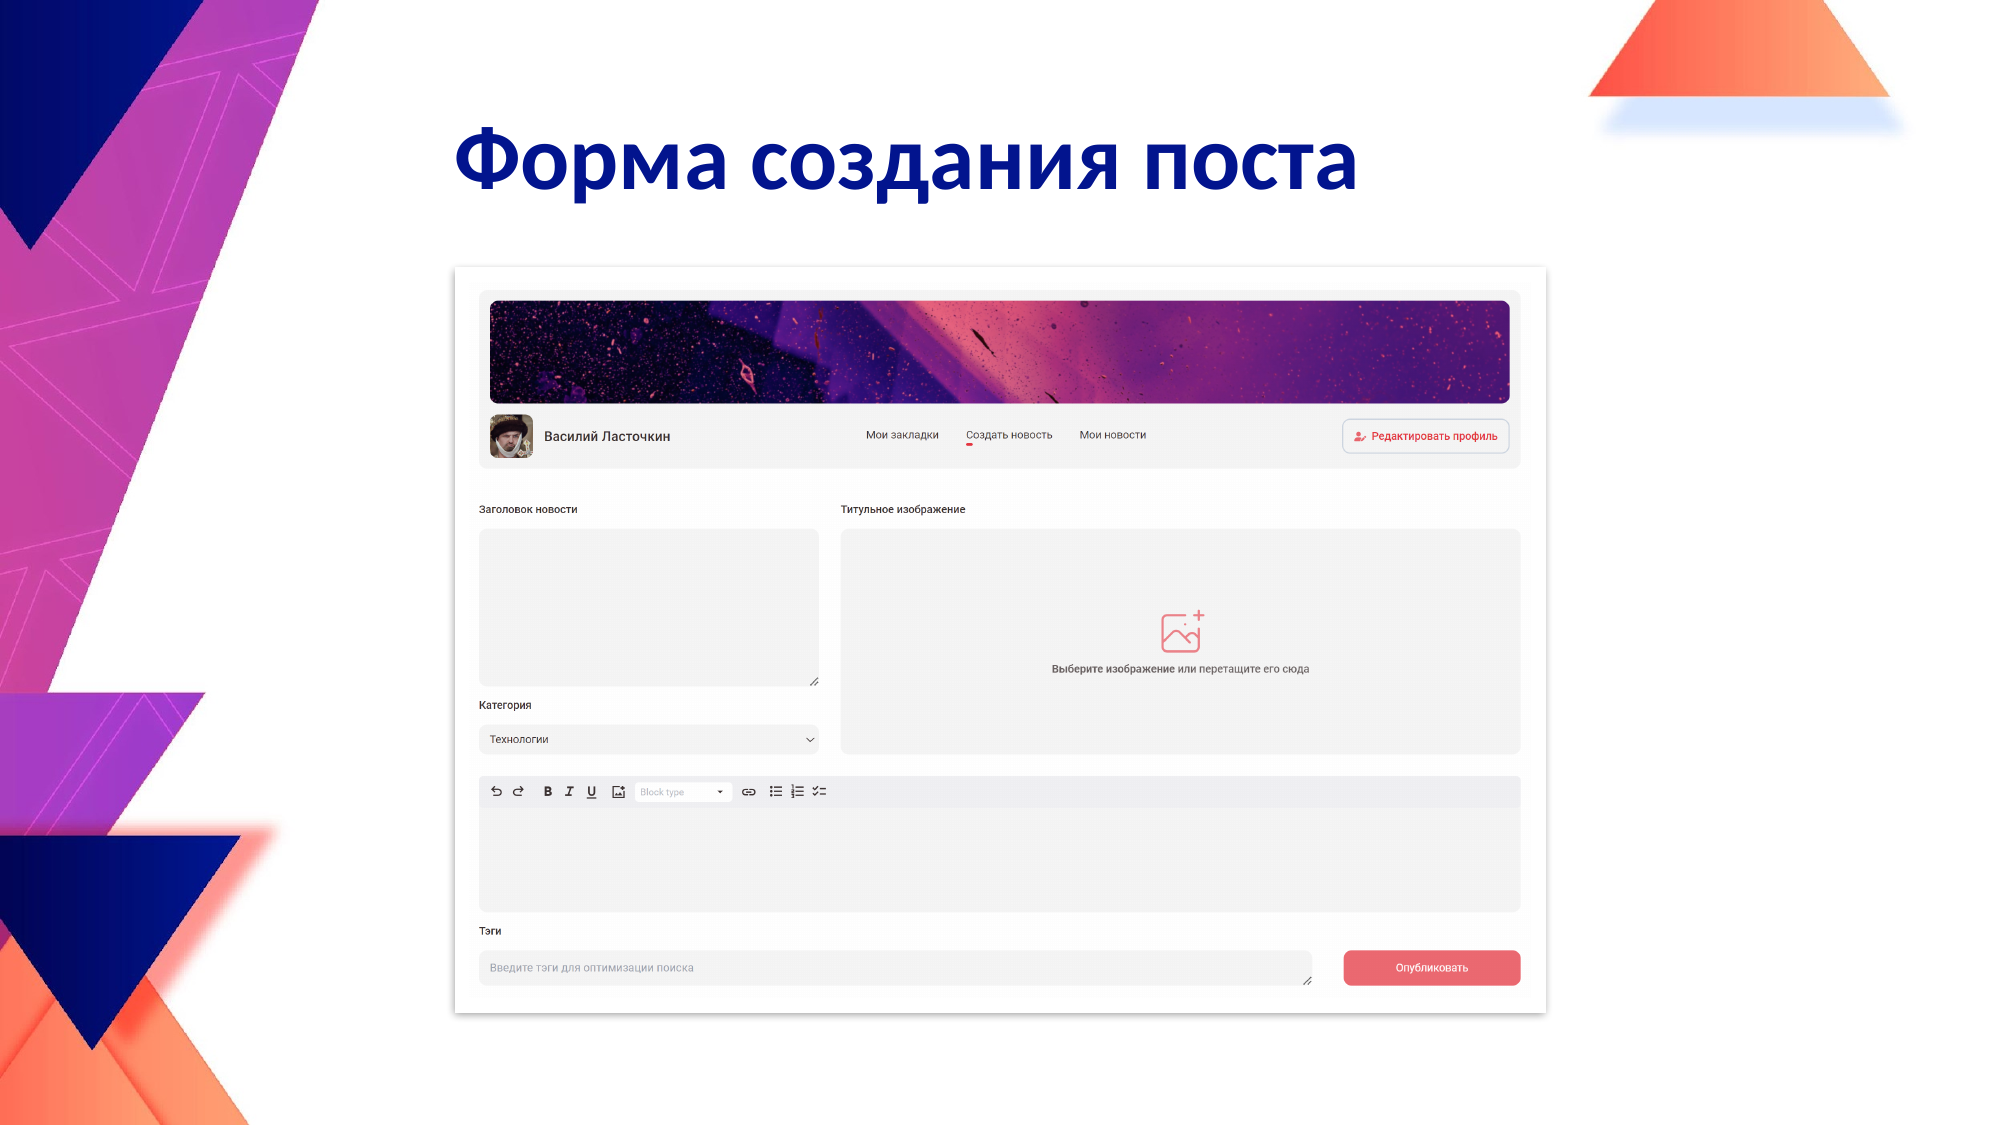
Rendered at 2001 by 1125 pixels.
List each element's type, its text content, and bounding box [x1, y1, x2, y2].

text_box Форма создания поста [418, 88, 1977, 231]
picture [0, 0, 2000, 1125]
